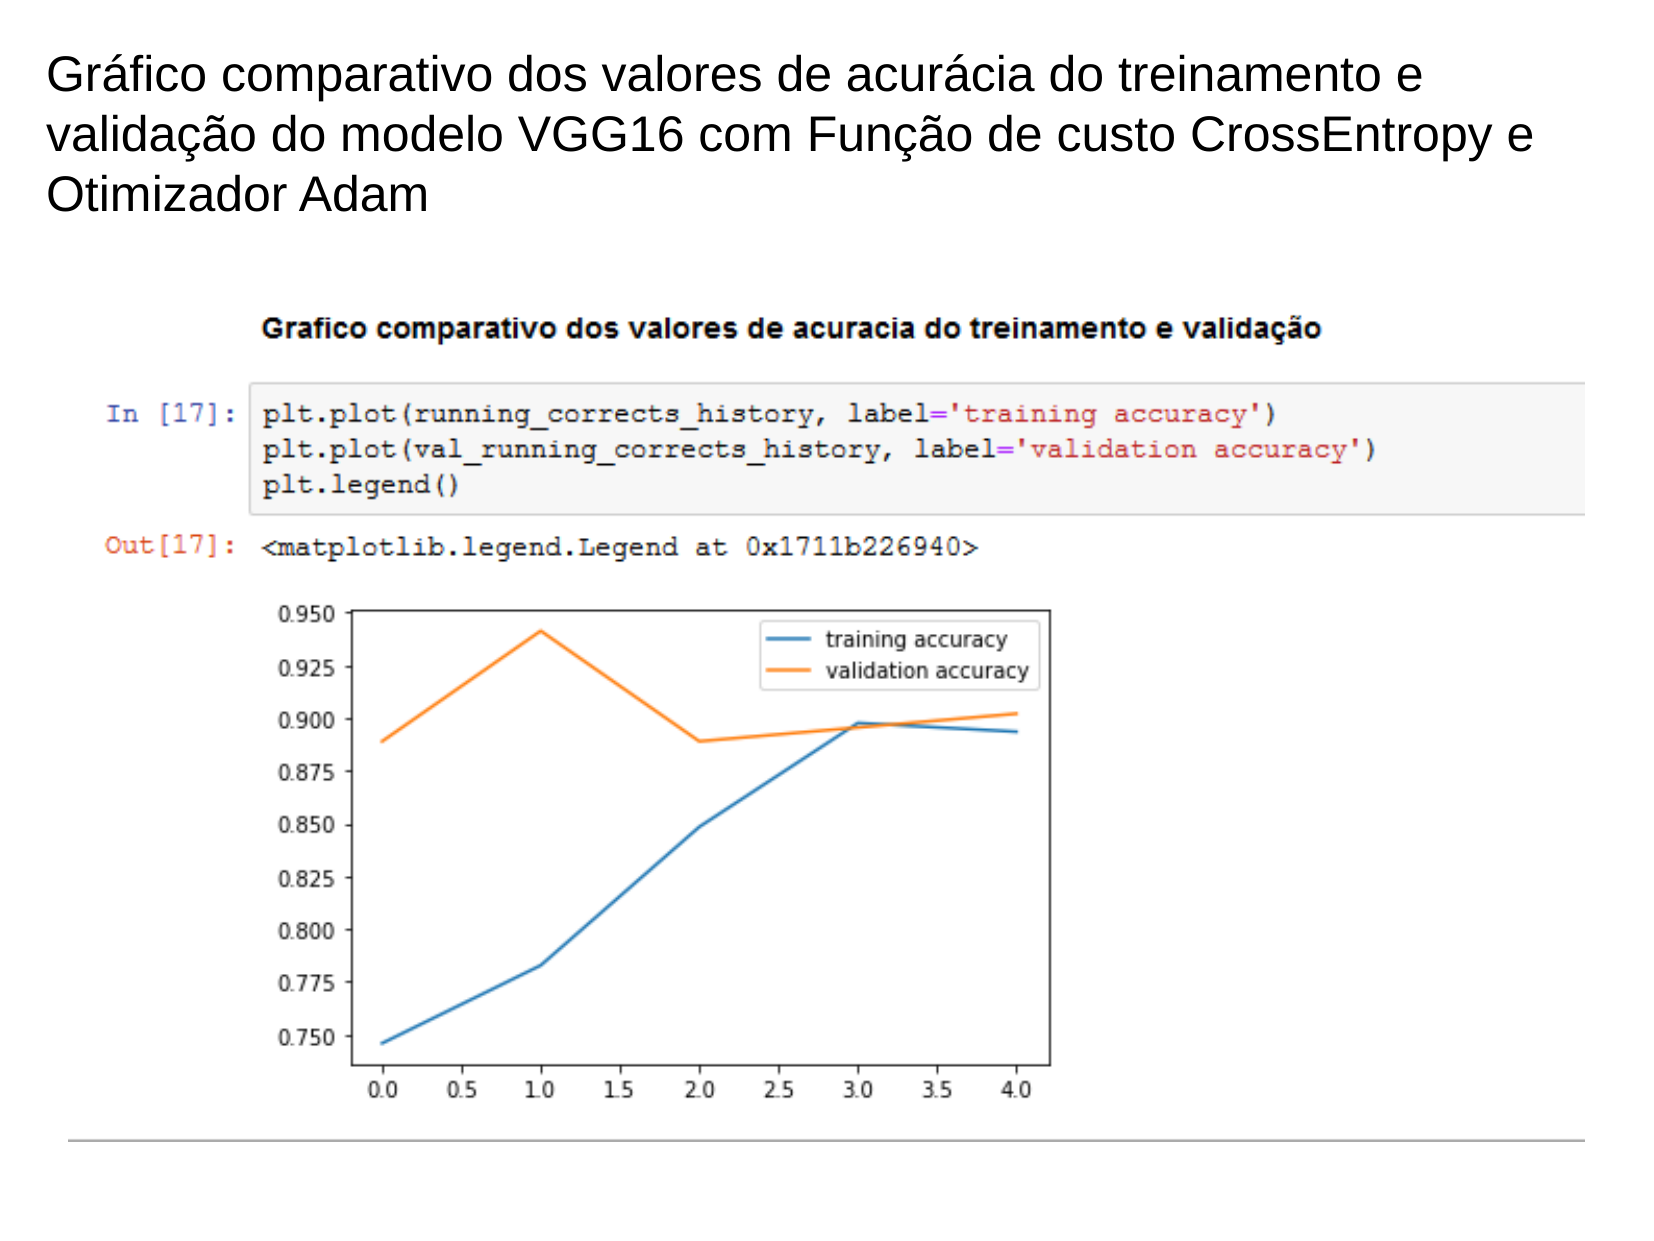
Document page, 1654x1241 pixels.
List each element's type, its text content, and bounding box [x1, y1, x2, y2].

picture [68, 293, 1586, 1142]
text_box Gráfico comparativo dos valores de acurácia do treinamento e validação do modelo VGG16 com Função de custo CrossEntropy e Otimizador Adam [31, 33, 1623, 229]
